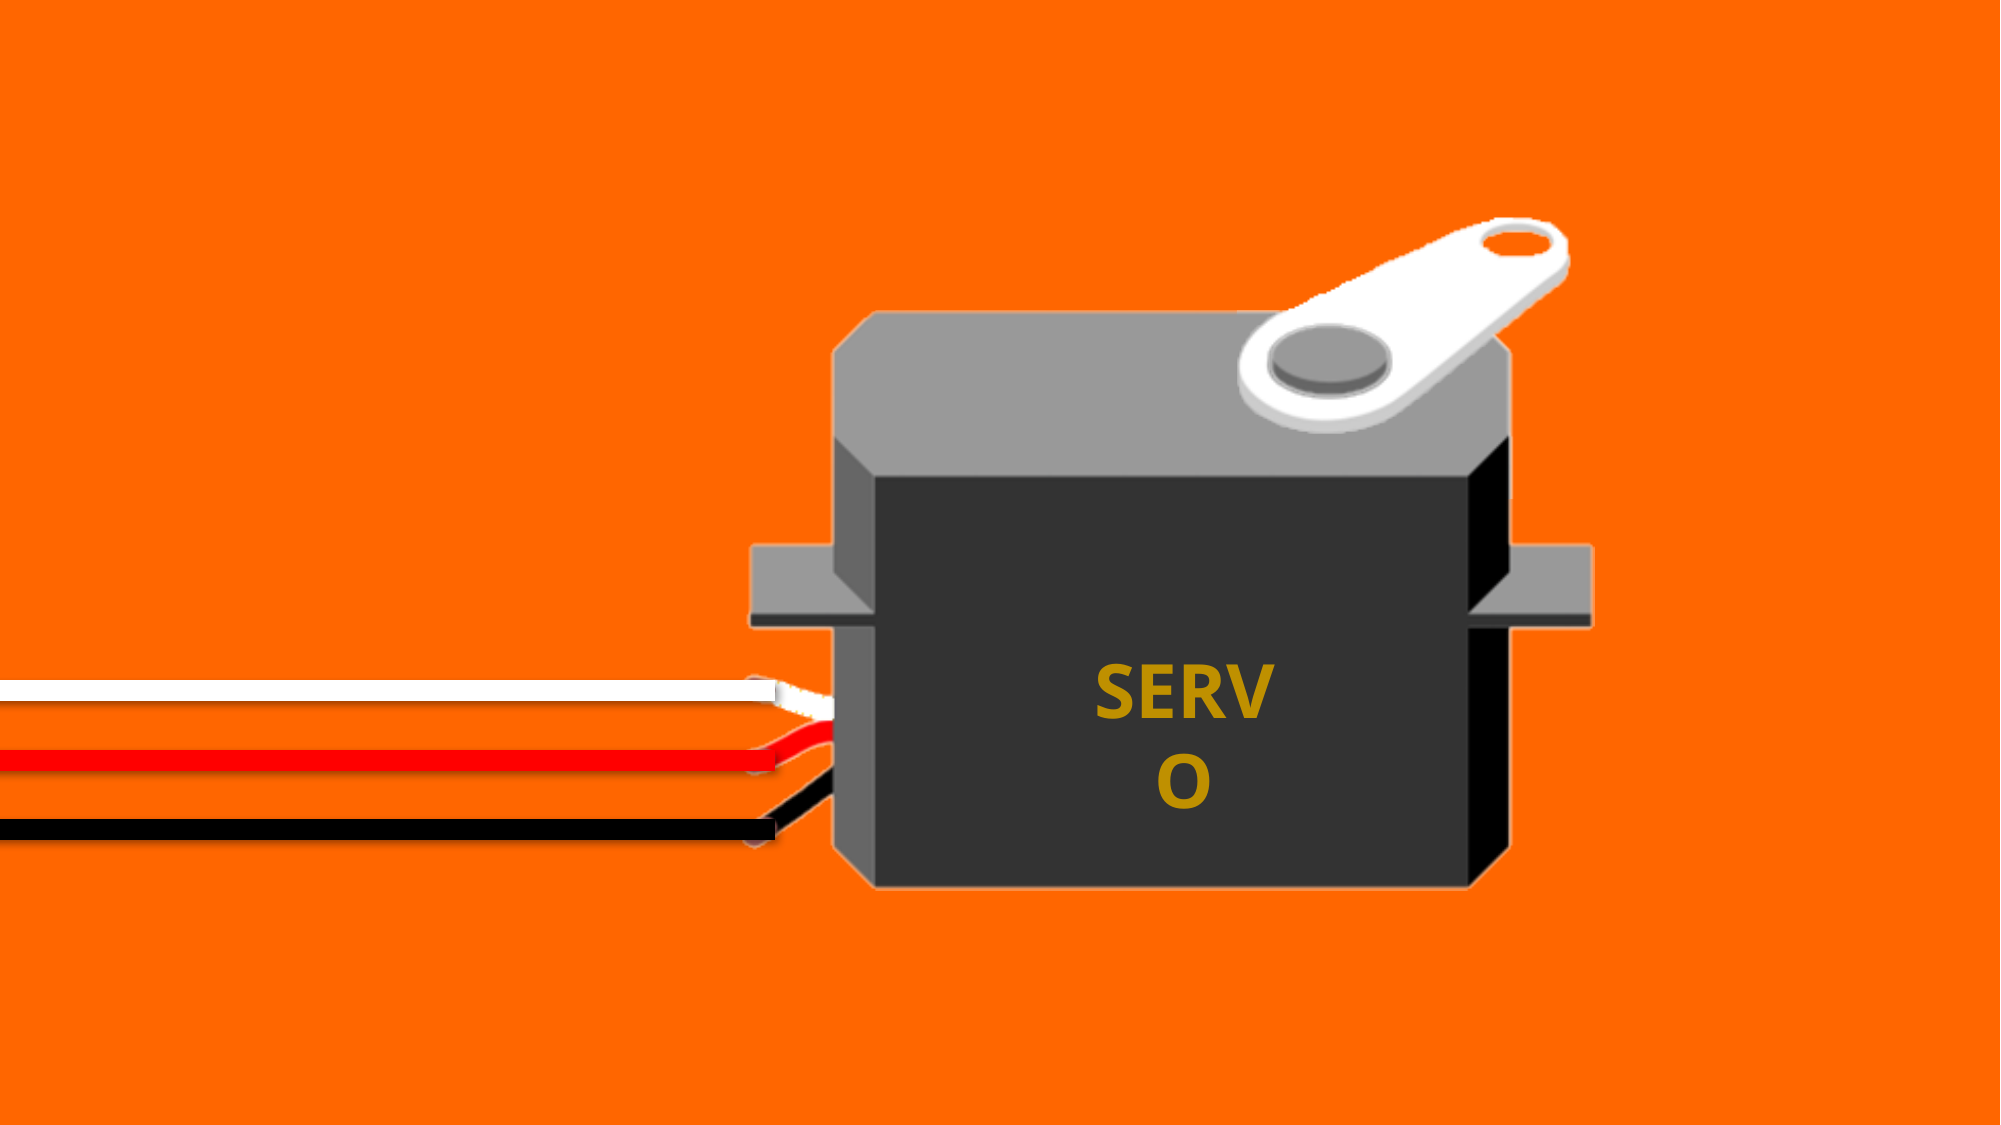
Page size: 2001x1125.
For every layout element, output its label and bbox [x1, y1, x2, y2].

picture [741, 216, 1603, 891]
picture [0, 663, 7, 718]
